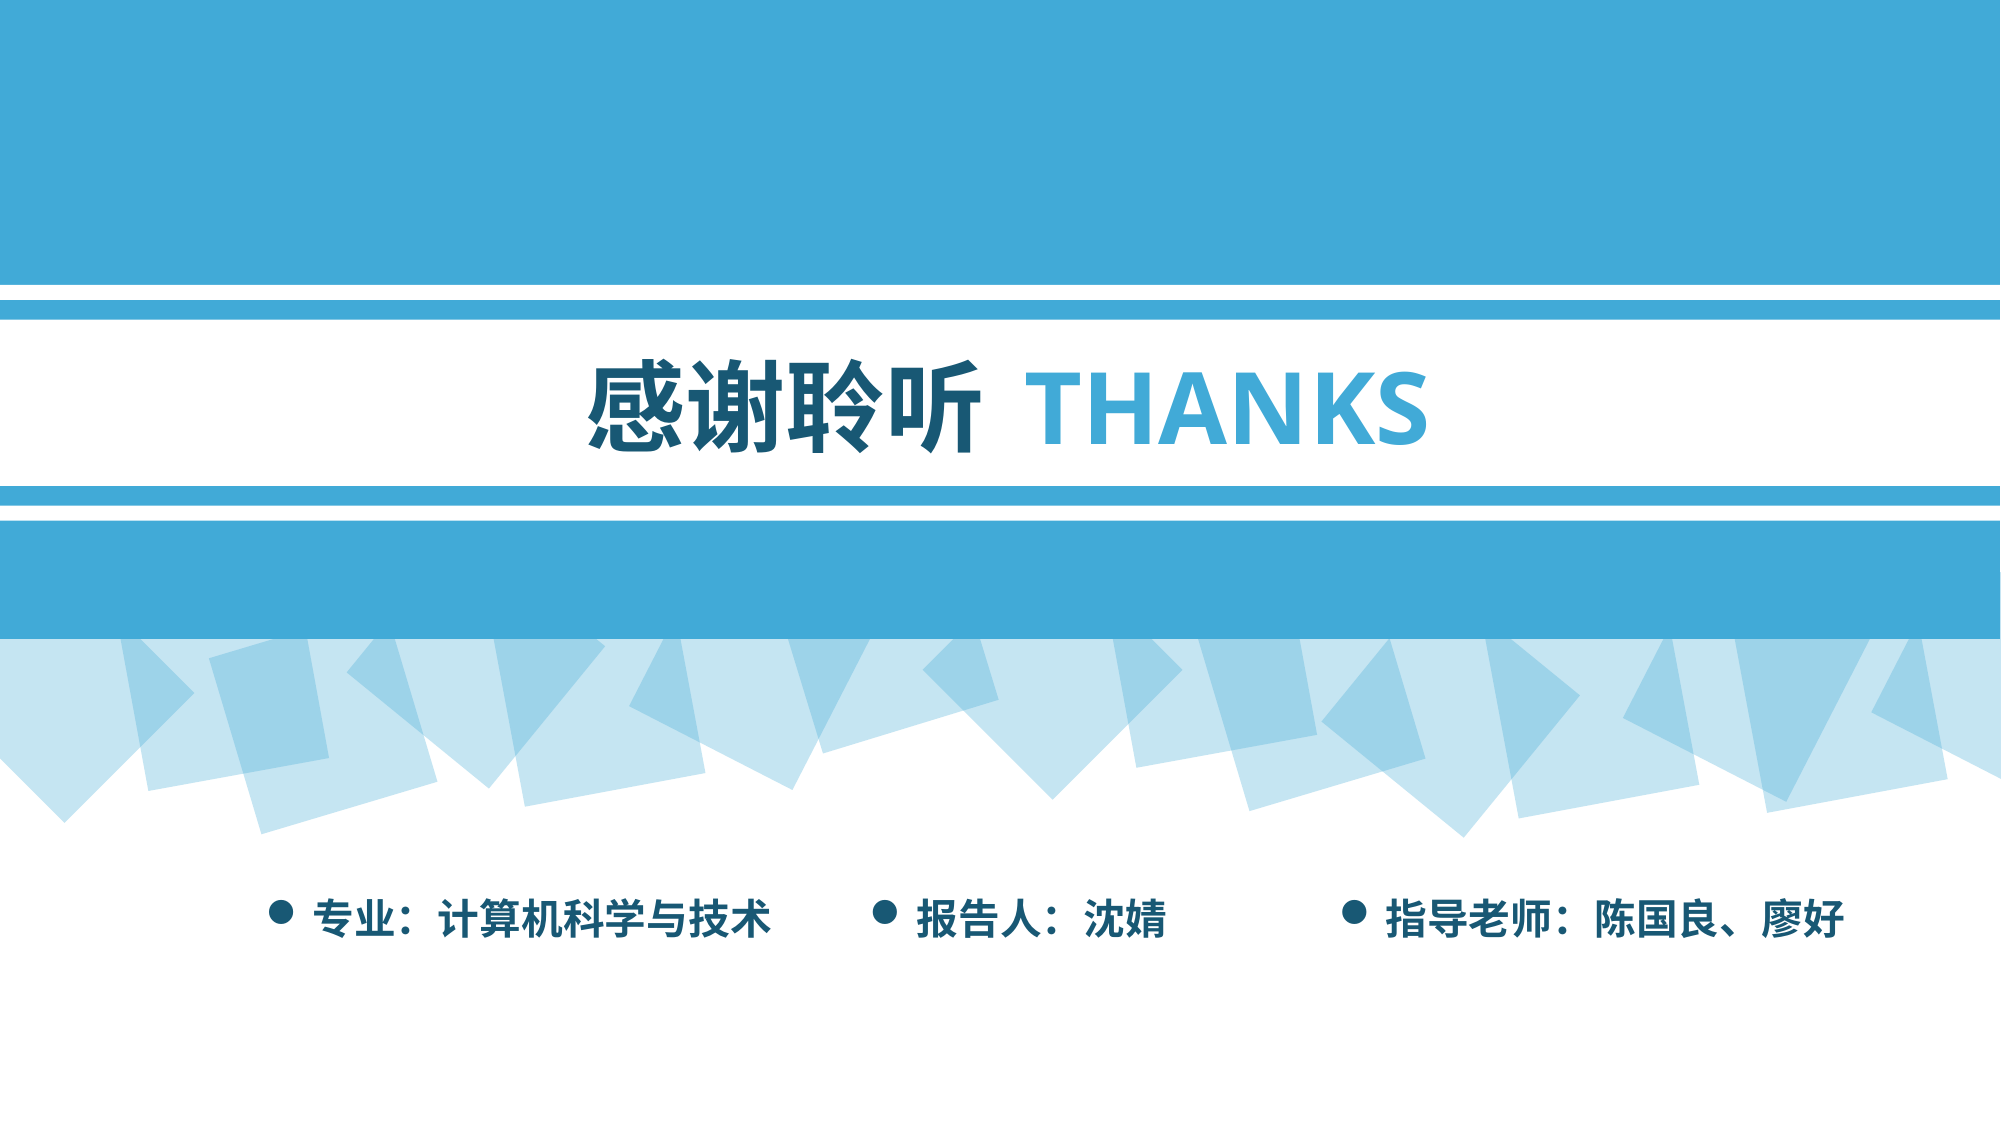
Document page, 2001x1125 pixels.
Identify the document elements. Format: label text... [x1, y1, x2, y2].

text_box 报告人：沈婧 [854, 885, 1182, 950]
text_box 指导老师：陈国良、廖好 [1323, 885, 1860, 950]
text_box THANKS [1009, 337, 1446, 472]
text_box 感谢聆听 [570, 337, 1000, 472]
text_box 专业：计算机科学与技术 [250, 885, 787, 950]
